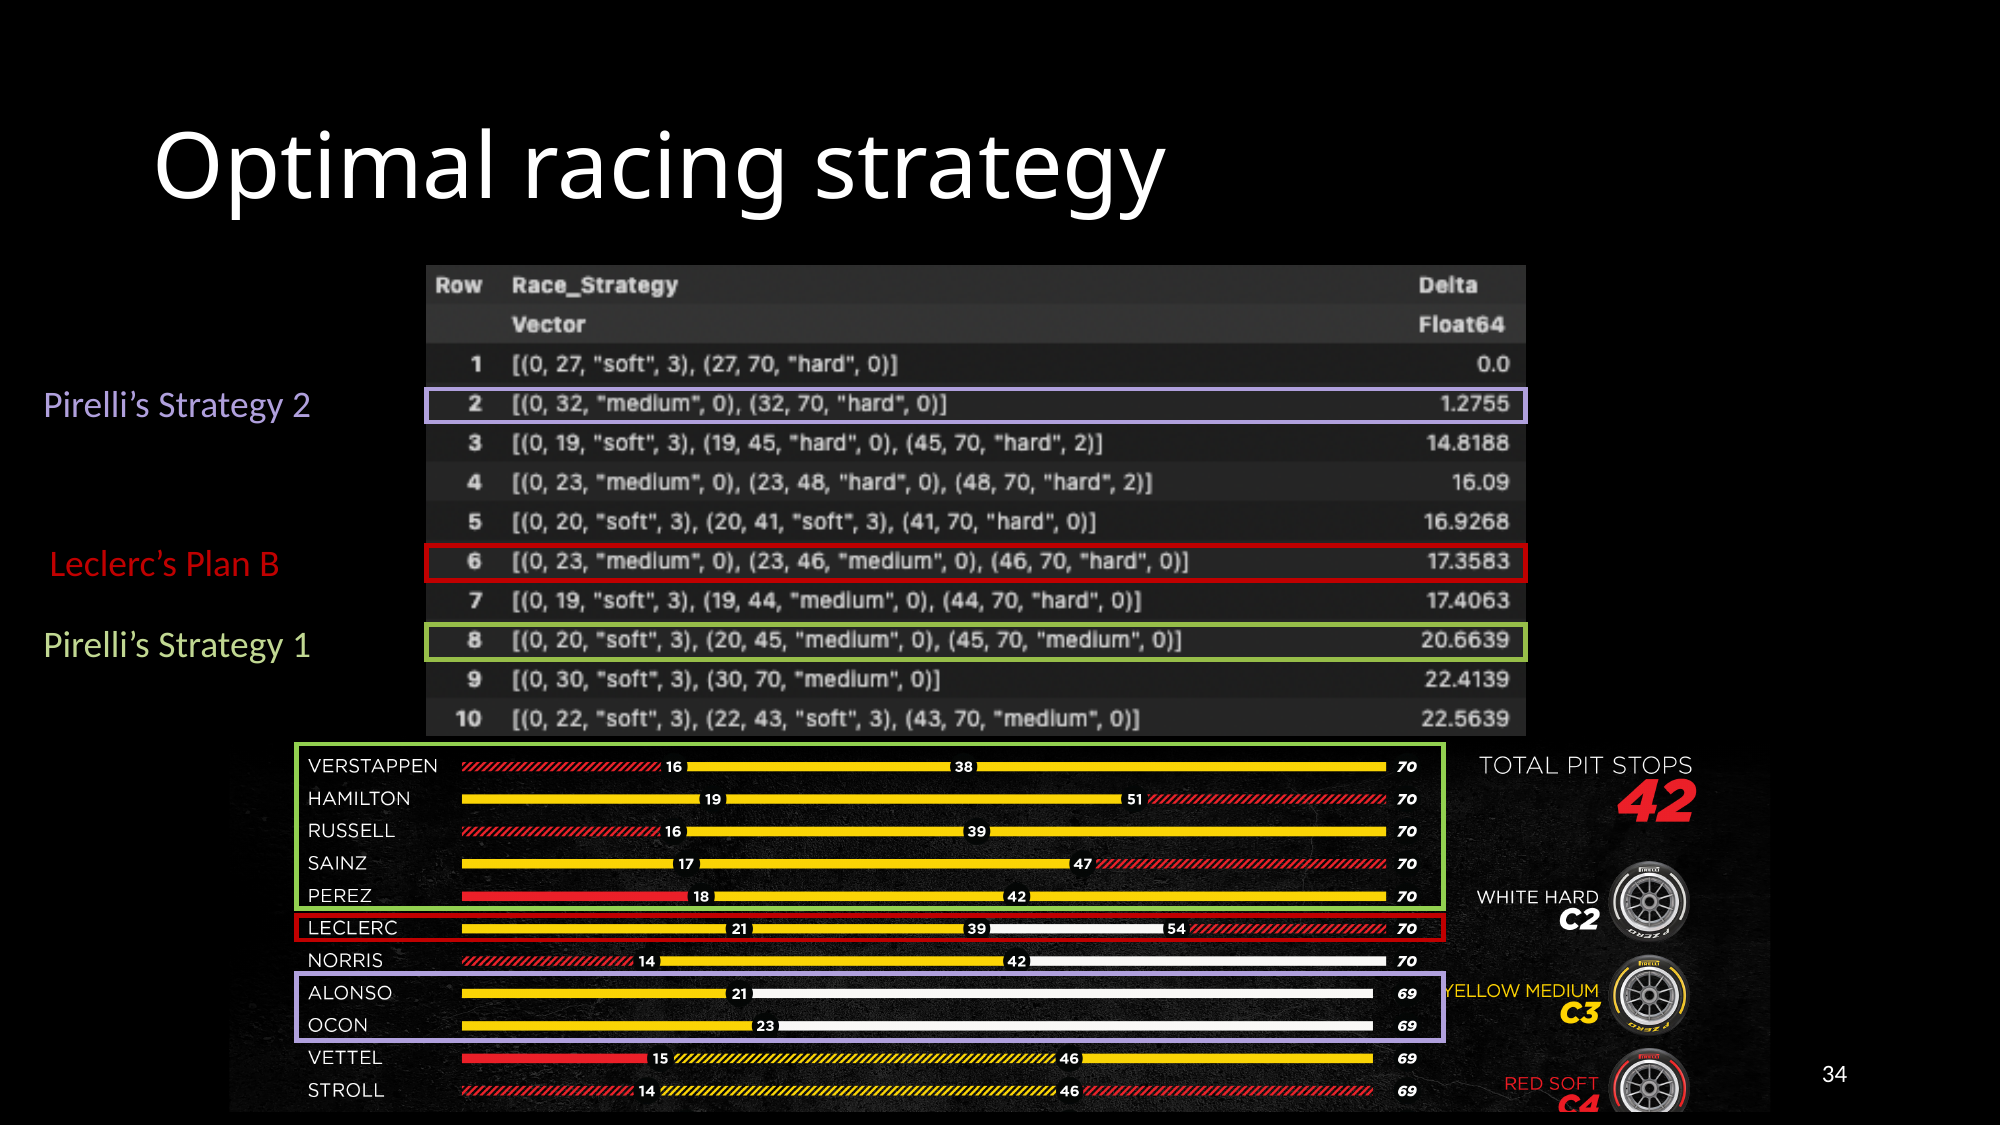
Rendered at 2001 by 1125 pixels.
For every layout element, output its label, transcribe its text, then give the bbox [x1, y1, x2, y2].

slide_number 34 [1771, 1042, 1863, 1103]
text_box Pirelli’s Strategy 2 [28, 373, 327, 433]
picture [229, 265, 1771, 1112]
text_box Pirelli’s Strategy 1 [28, 613, 327, 673]
title Optimal racing strategy [137, 59, 1863, 278]
text_box Leclerc’s Plan B [34, 531, 295, 592]
